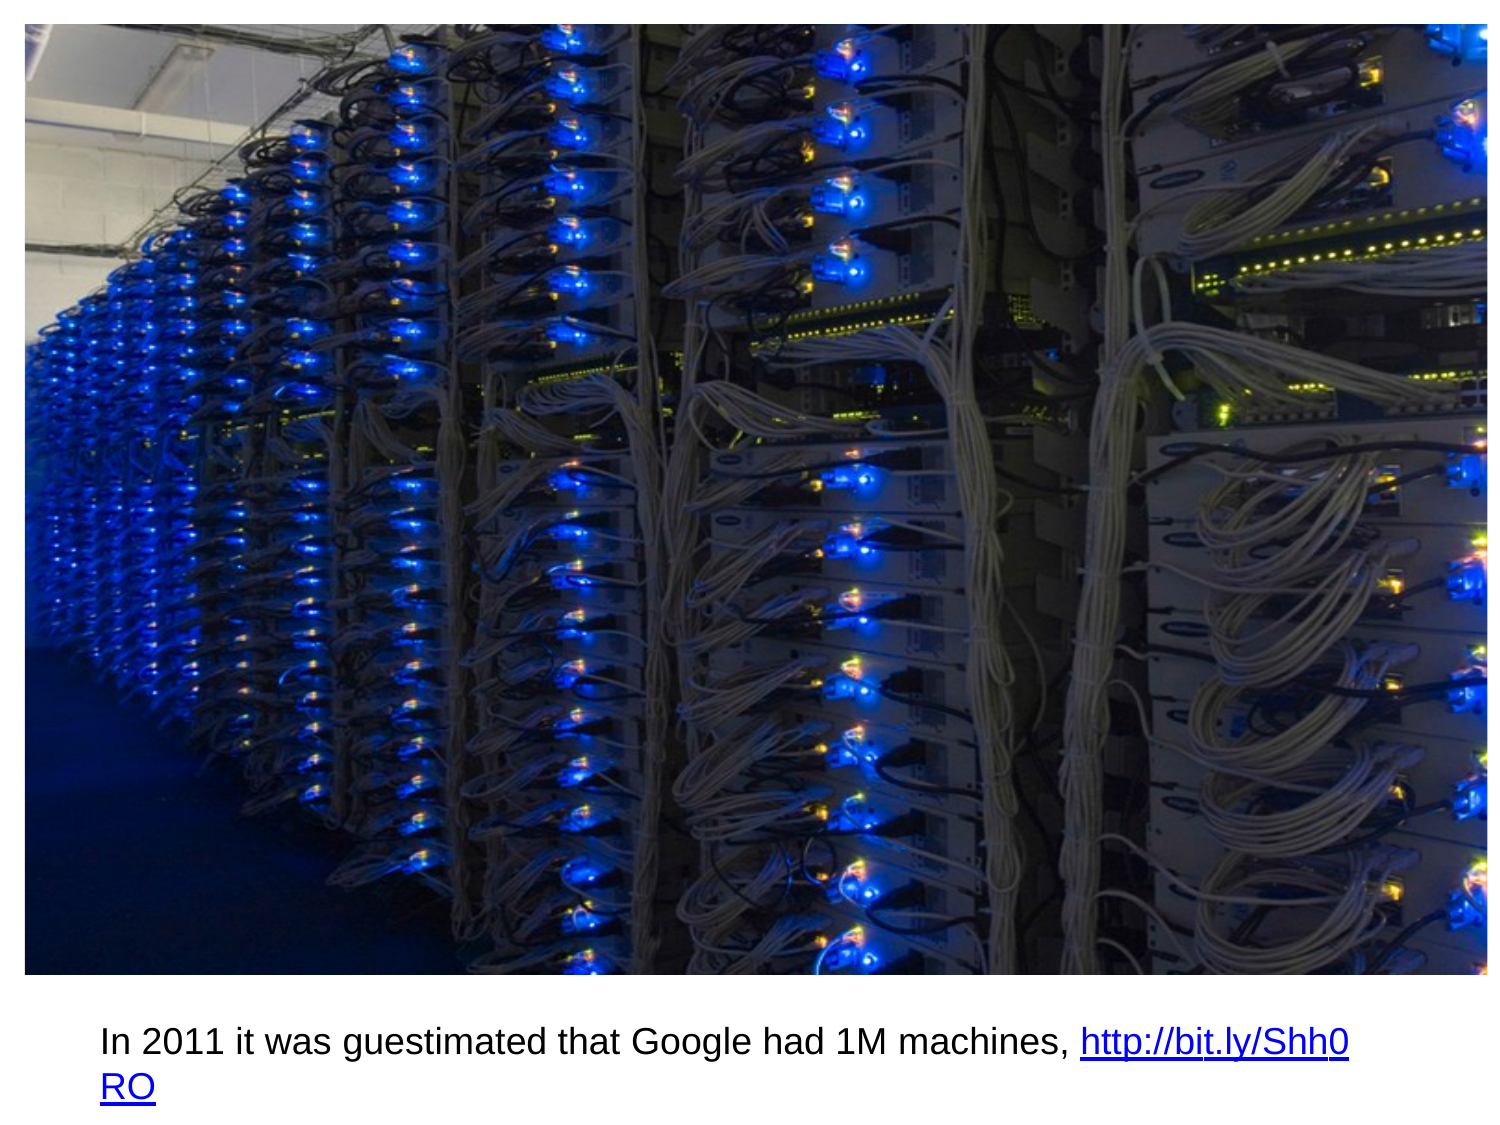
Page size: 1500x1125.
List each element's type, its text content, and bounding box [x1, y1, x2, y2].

text_box [24, 24, 1488, 975]
text_box In 2011 it was guestimated that Google had 1M machines, http://bit.ly/Shh0RO [83, 1009, 1417, 1115]
